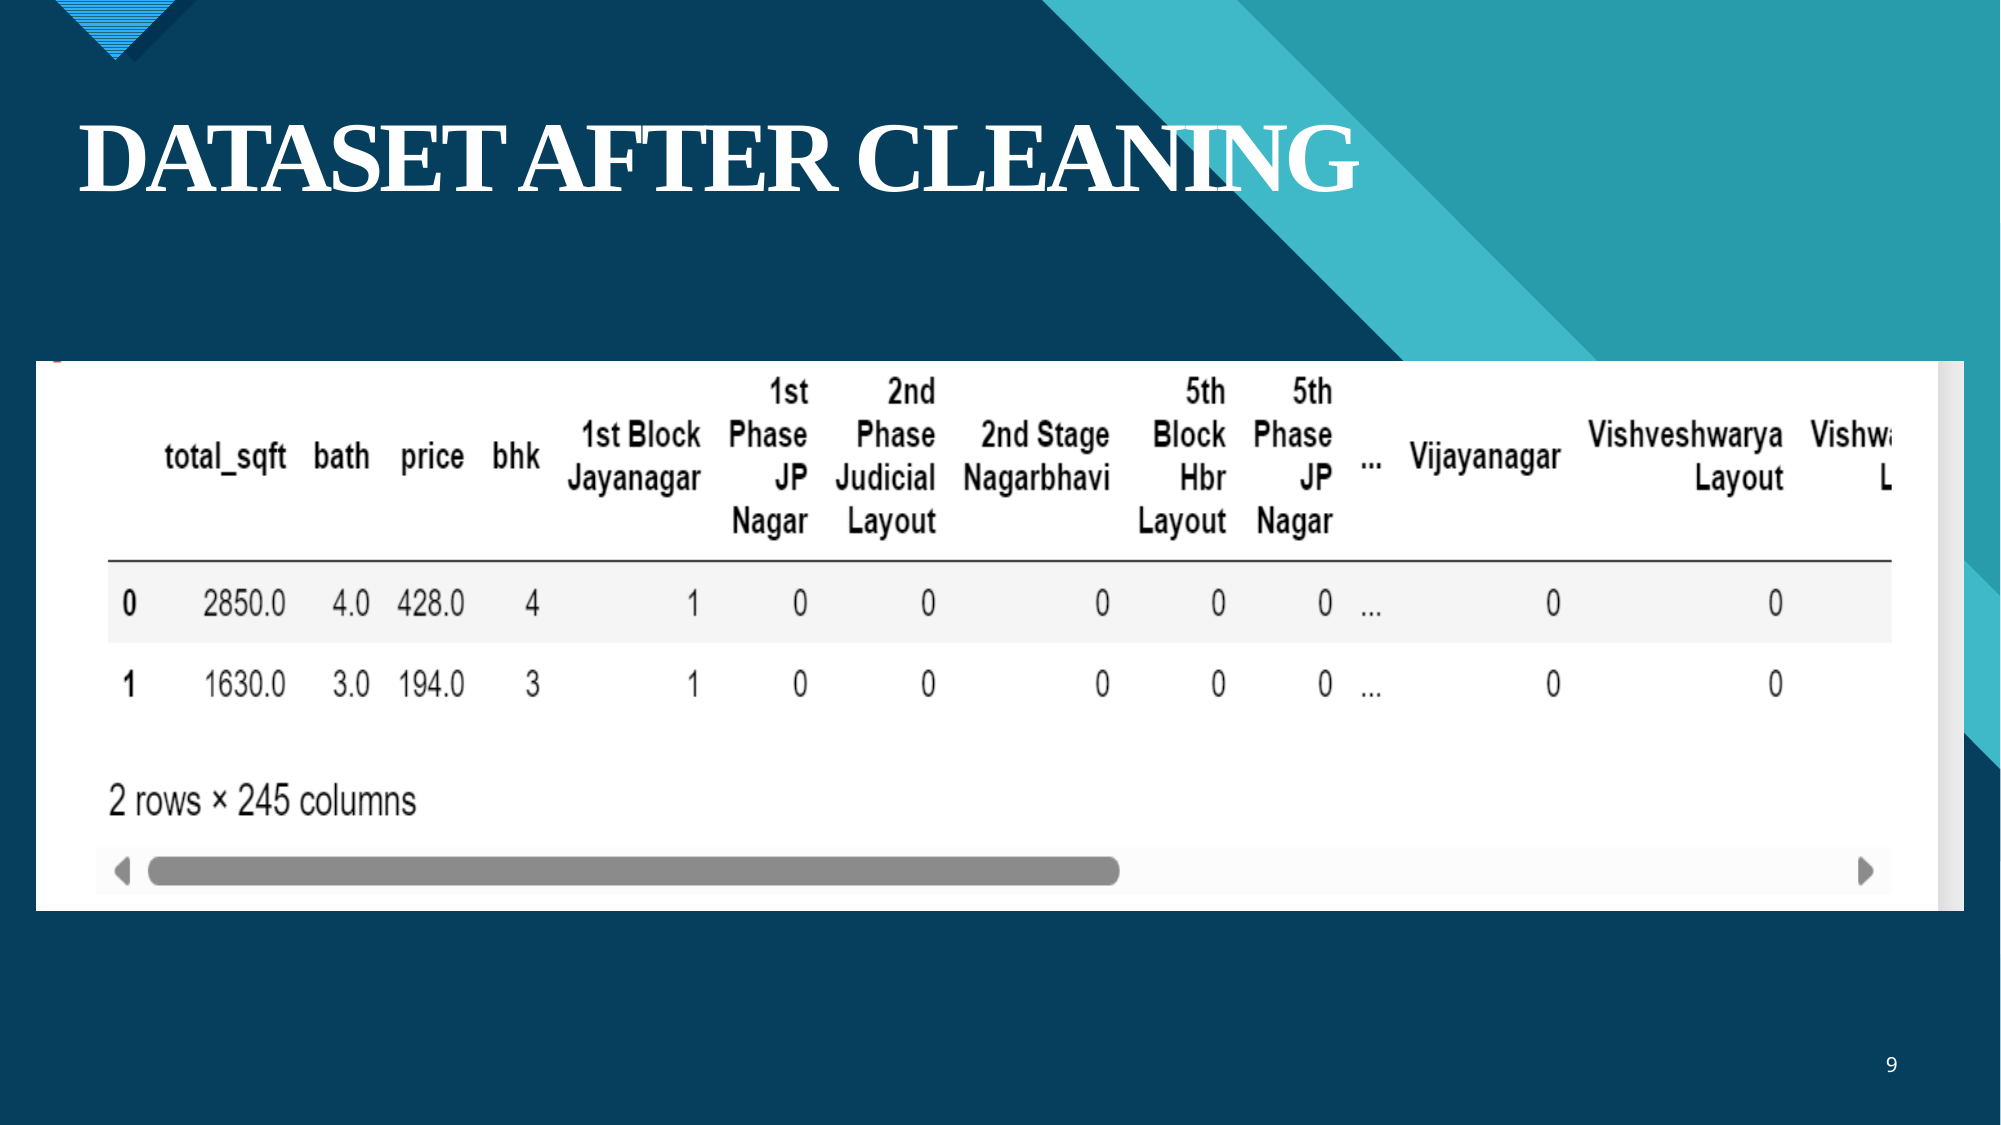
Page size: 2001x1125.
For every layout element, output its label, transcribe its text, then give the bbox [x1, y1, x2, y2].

title DATASET AFTER CLEANING [72, 89, 1913, 279]
picture [37, 360, 1965, 910]
slide_number 9 [1845, 1035, 1913, 1096]
